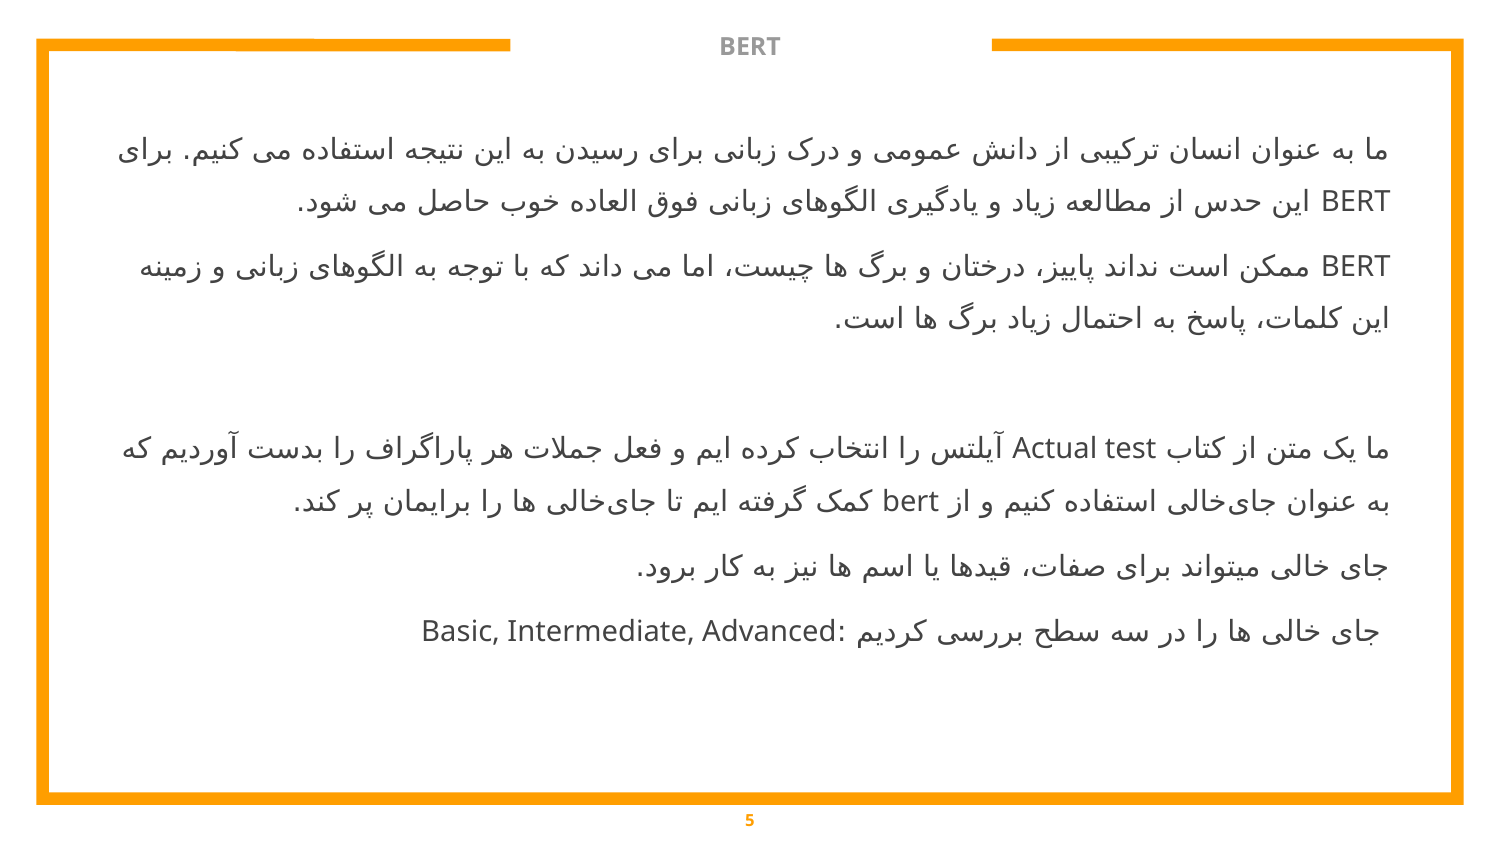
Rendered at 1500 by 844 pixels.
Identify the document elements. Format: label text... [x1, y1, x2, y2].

title BERT [531, 16, 969, 76]
slide_number 5 [0, 798, 1500, 844]
list ما به عنوان انسان ترکیبی از دانش عمومی و درک زبانی برای رسیدن به این نتیجه استفاده می کنیم. برای BERT این حدس از مطالعه زیاد و یادگیری الگوهای زبانی فوق العاده خوب حاصل می شود. BERT ممکن است نداند پاییز، درختان و برگ ها چیست، اما می داند که با توجه به الگوهای زبانی و زمینه این کلمات، پاسخ به احتمال زیاد برگ ها است. ما یک متن از کتاب Actual test آیلتس را انتخاب کرده ایم و فعل جملات هر پاراگراف را بدست آوردیم که به عنوان جای‌خالی استفاده کنیم و از bert کمک گرفته ایم تا جای‌خالی ها را برایمان پر کند. جای خالی میتواند برای صفات، قیدها یا اسم ها نیز به کار برود. جای خالی ها را در سه سطح بررسی کردیم :Basic, Intermediate, Advanced [81, 97, 1419, 707]
